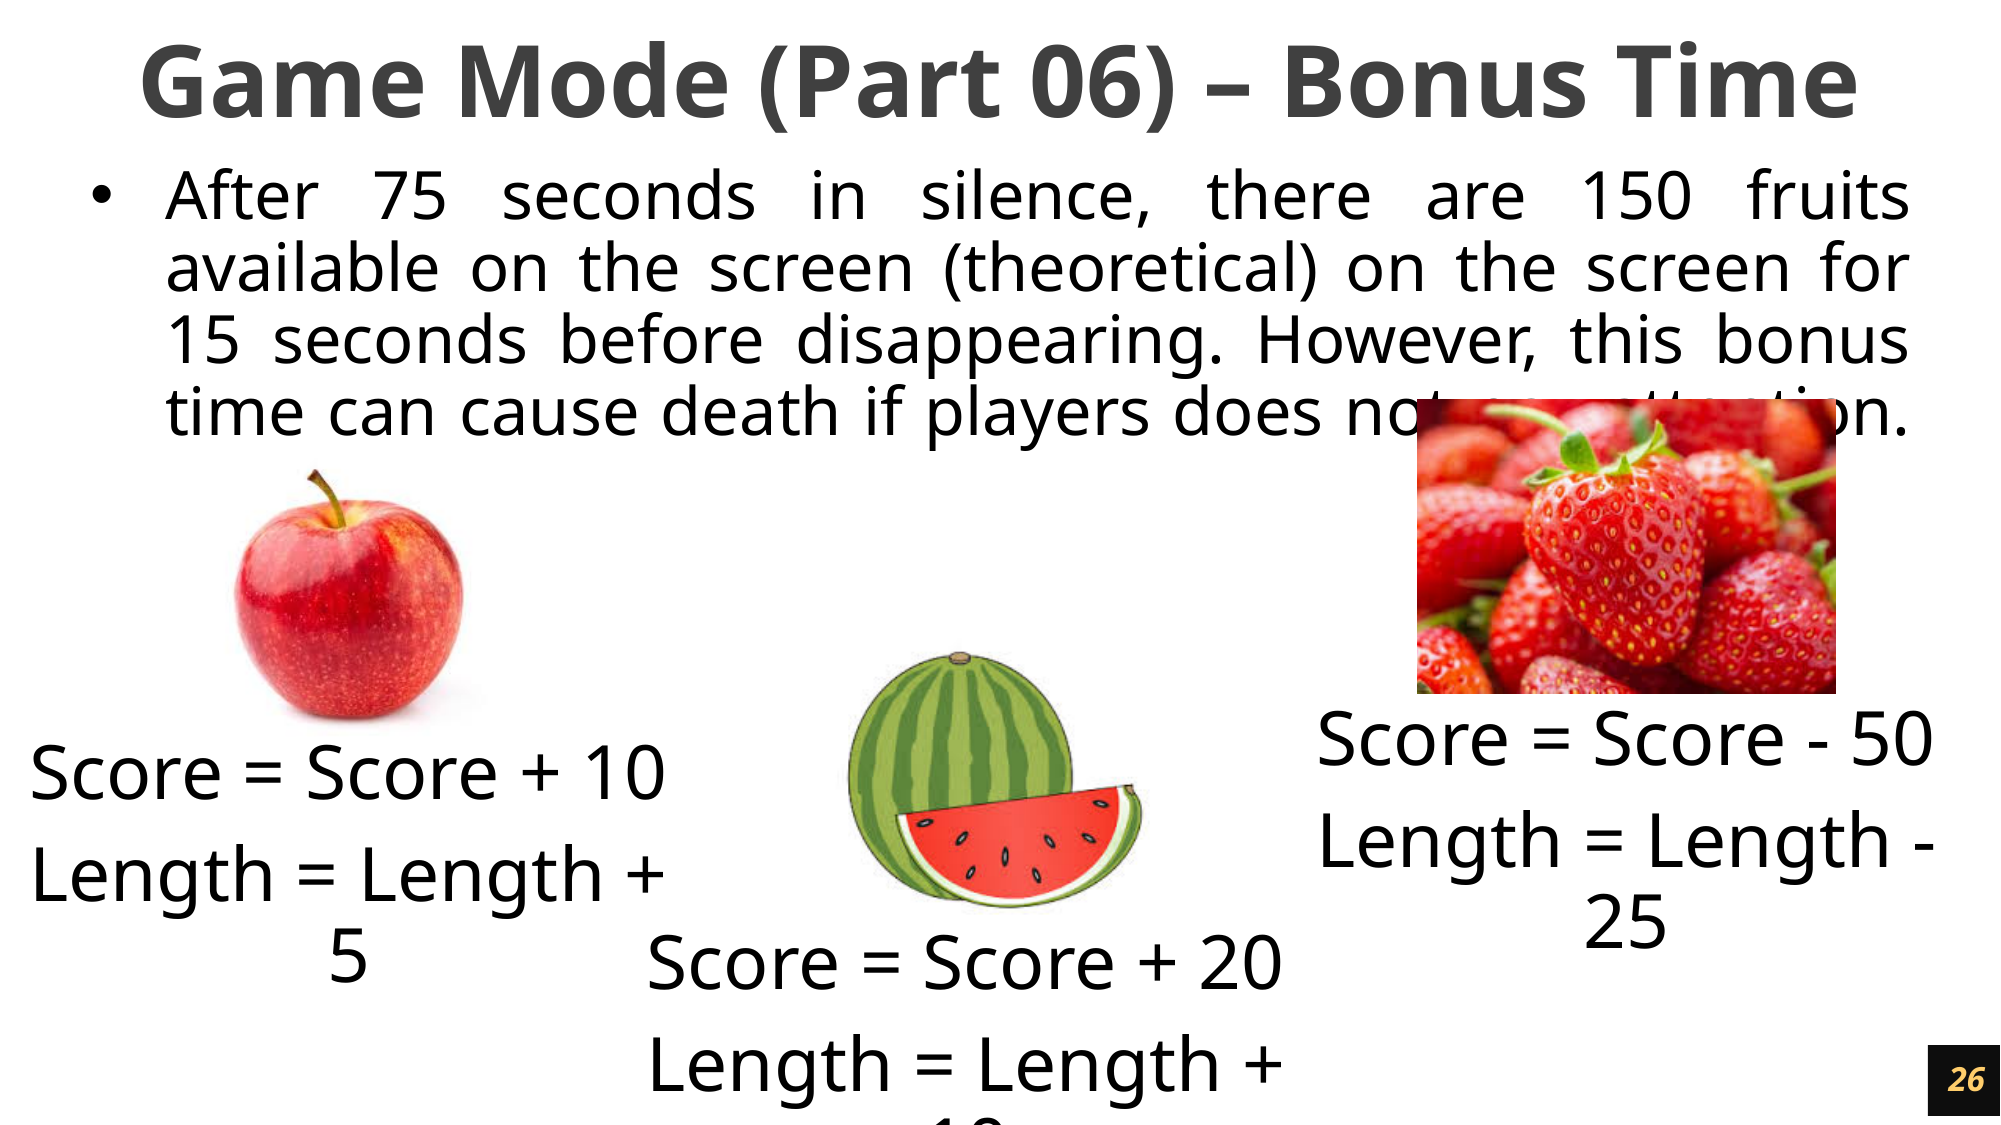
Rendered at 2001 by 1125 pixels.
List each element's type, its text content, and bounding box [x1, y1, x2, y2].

text_box Game Mode (Part 06) – Bonus Time [0, 1, 2000, 171]
text_box After 75 seconds in silence, there are 150 fruits available on the screen (theoretical) on the screen for 15 seconds before disappearing. However, this bonus time can cause death if players does not pay attention. [75, 154, 1928, 448]
text_box Score = Score + 10 Length = Length + 5 [0, 727, 704, 918]
picture [811, 602, 1164, 955]
text_box Score = Score - 50 Length = Length - 25 [1271, 693, 1982, 885]
picture [1417, 399, 1836, 694]
slide_number 26 [1927, 1045, 2000, 1116]
picture [205, 449, 493, 737]
text_box Score = Score + 20 Length = Length + 10 [589, 917, 1343, 1109]
